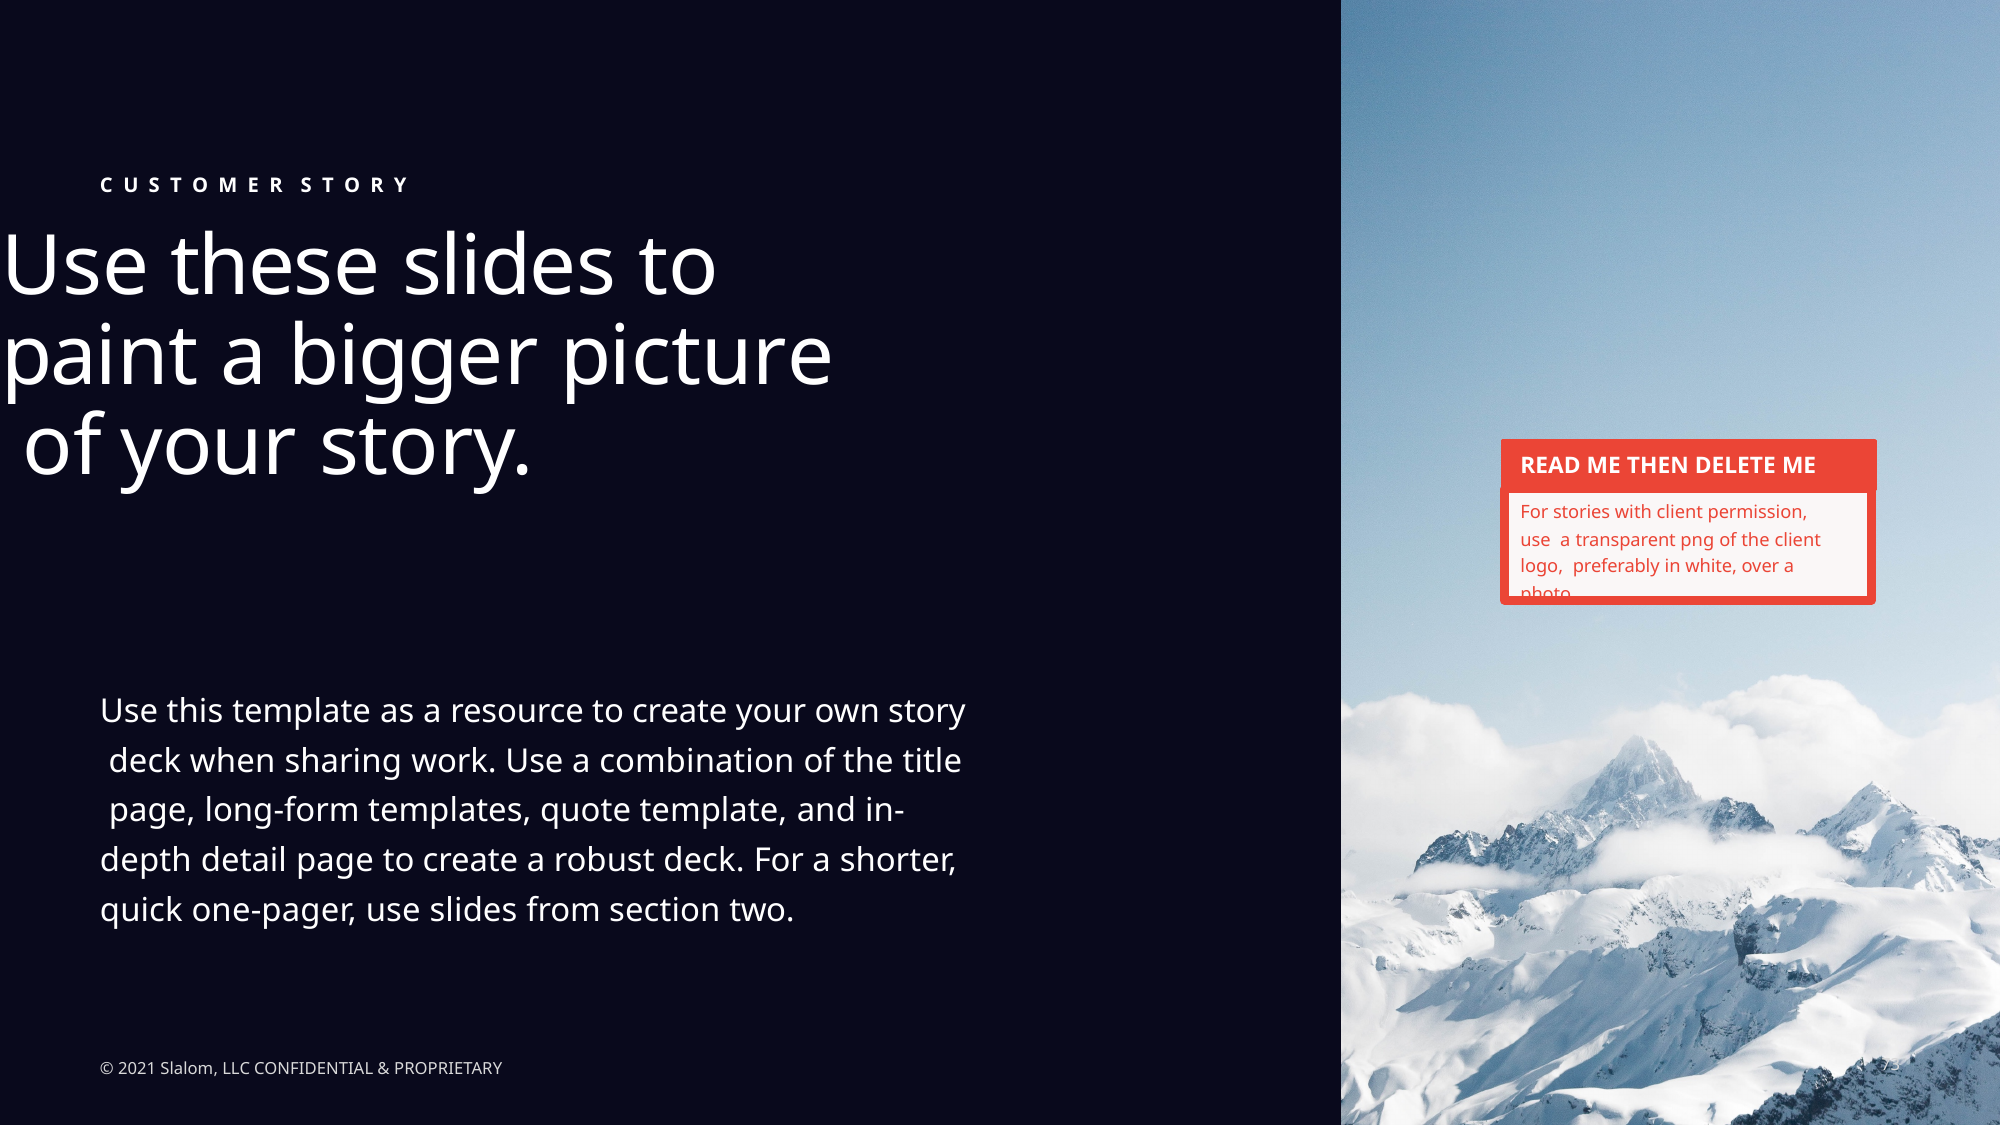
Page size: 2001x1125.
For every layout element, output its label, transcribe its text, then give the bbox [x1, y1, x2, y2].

text_box Use this template as a resource to create your own story deck when sharing work. Use a combination of the title page, long-form templates, quote template, and in- depth detail page to create a robust deck. For a shorter, quick one-pager, use slides from section two. [98, 678, 970, 932]
text_box C U S T O M E R S T O R Y [98, 170, 432, 197]
picture [1340, 0, 2000, 1125]
text_box © 2021 Slalom, LLC CONFIDENTIAL & PROPRIETARY [99, 1038, 759, 1099]
title Use these slides to paint a bigger picture of your story. [0, 205, 840, 509]
